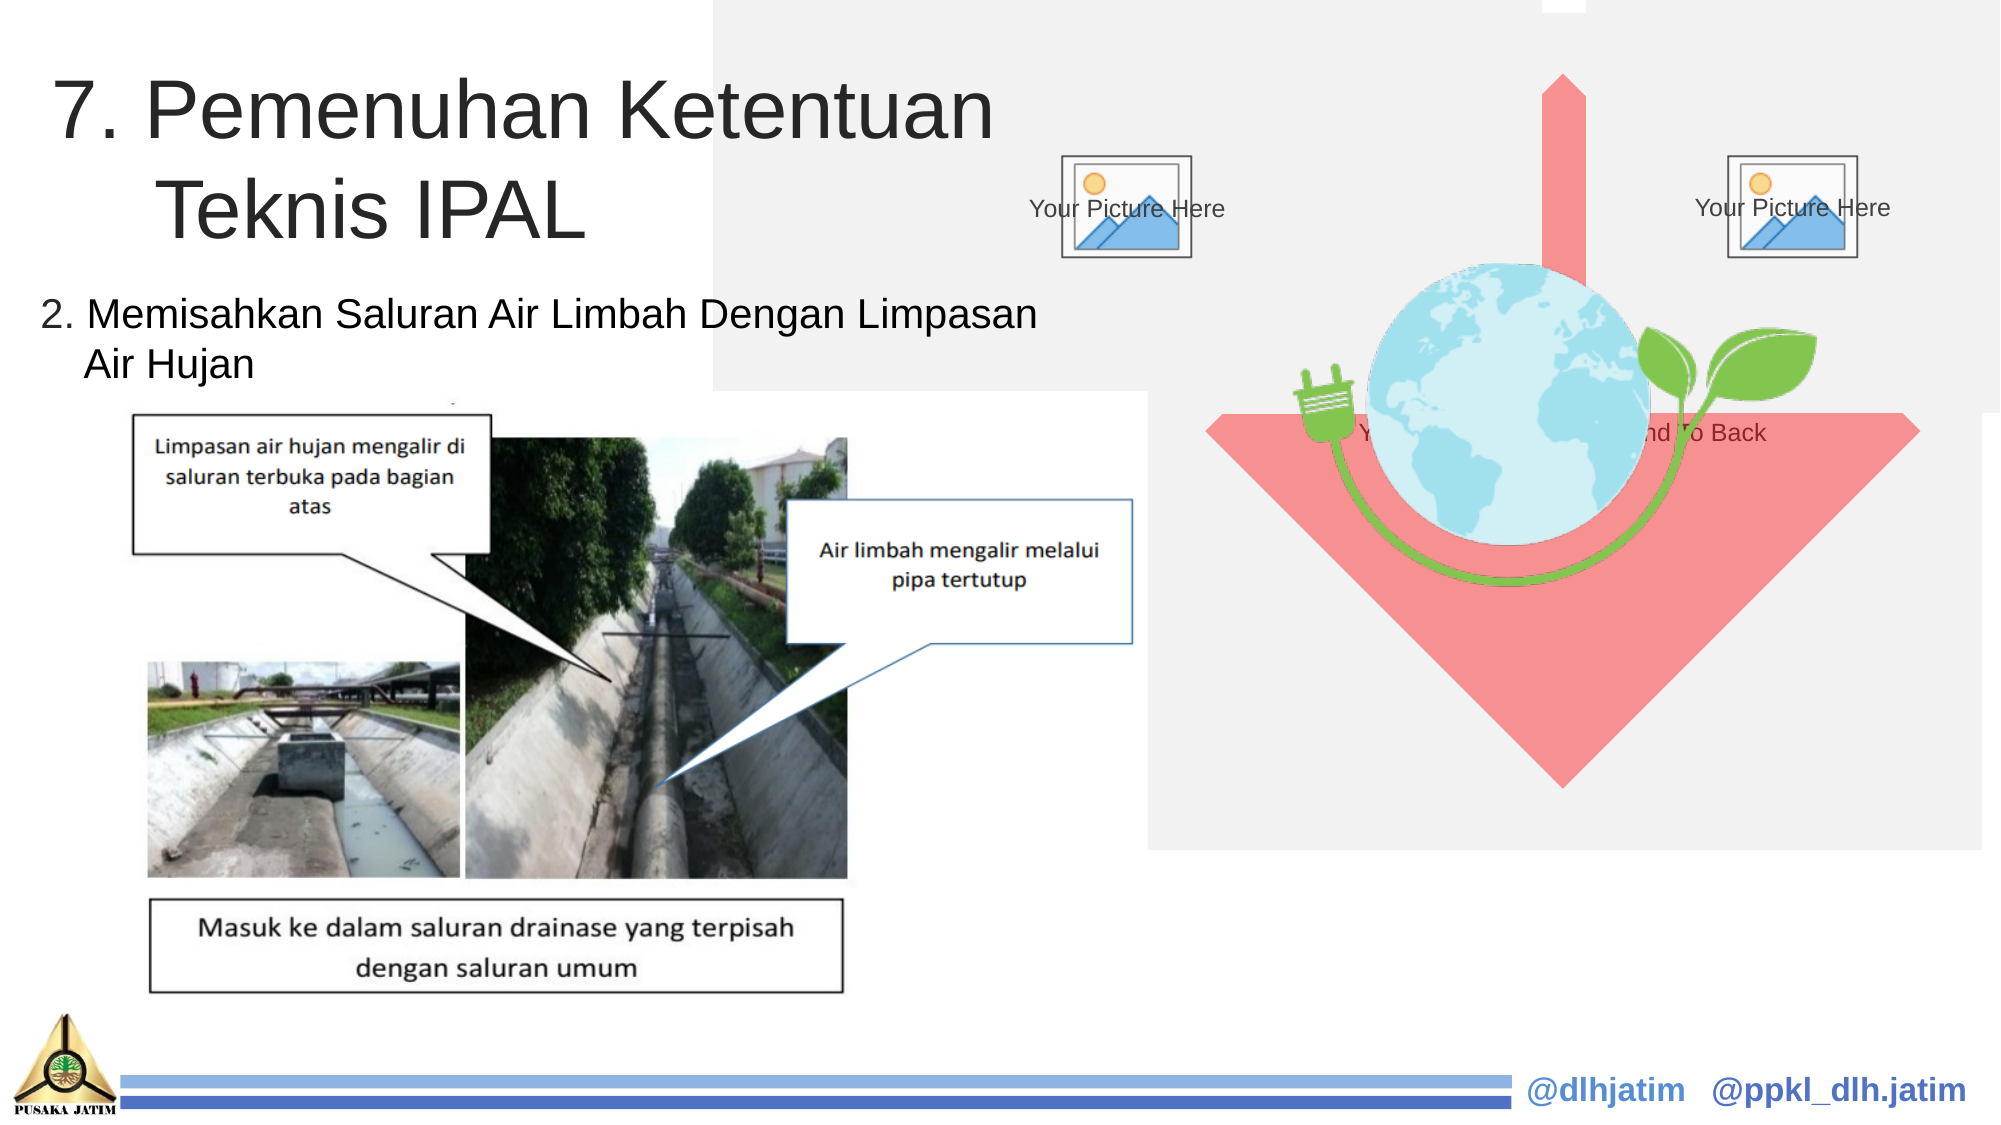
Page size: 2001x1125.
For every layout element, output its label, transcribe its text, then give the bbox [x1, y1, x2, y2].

text_box @dlhjatim [1511, 1061, 1696, 1116]
picture [11, 0, 2000, 1119]
text_box [121, 1074, 1511, 1089]
text_box [121, 1095, 1512, 1110]
text_box @ppkl_dlh.jatim [1696, 1061, 2000, 1116]
text_box 2. Memisahkan Saluran Air Limbah Dengan Limpasan Air Hujan [25, 278, 713, 394]
text_box 7. Pemenuhan Ketentuan Teknis IPAL [37, 47, 713, 263]
